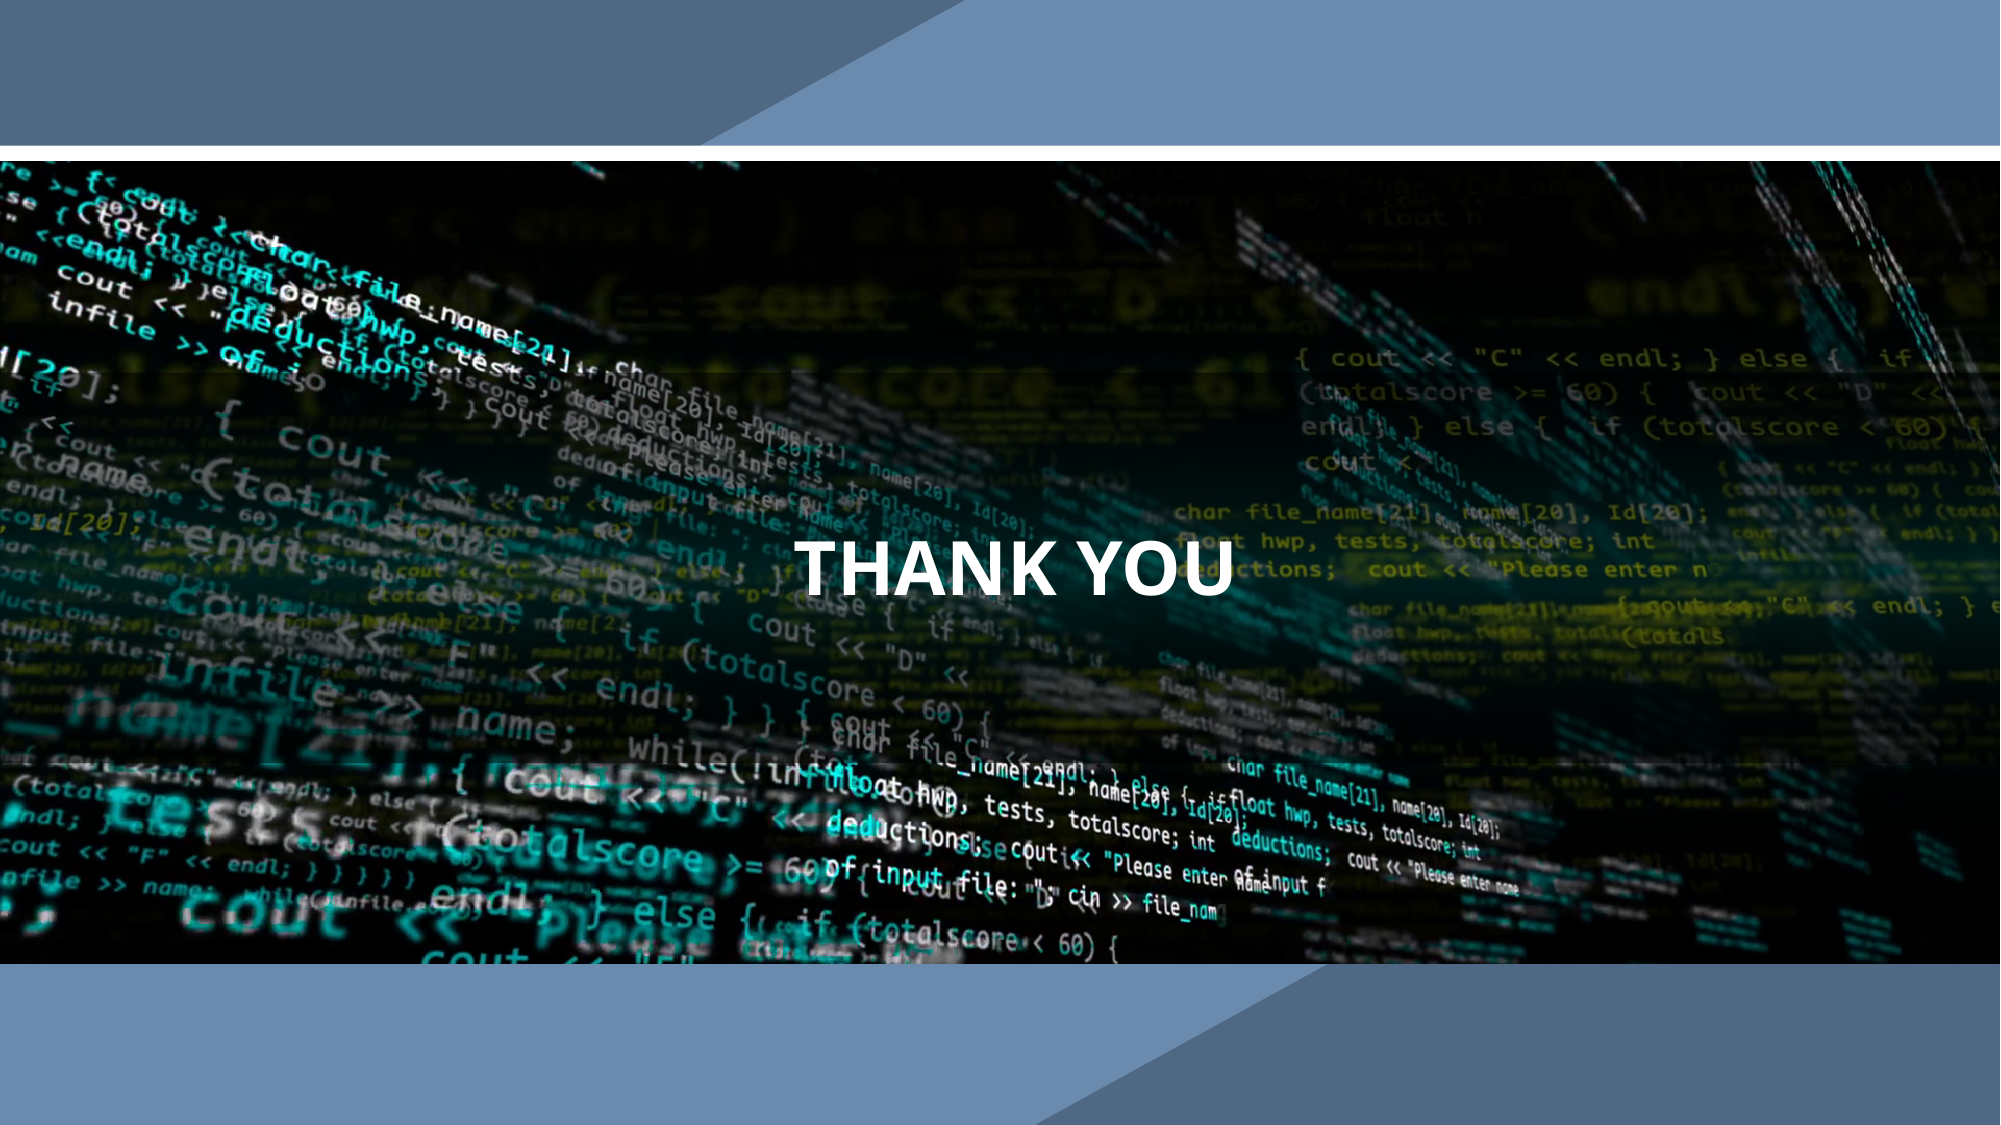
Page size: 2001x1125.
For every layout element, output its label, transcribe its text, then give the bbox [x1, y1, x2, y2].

title THANK YOU [120, 436, 1913, 706]
picture [0, 161, 2000, 964]
